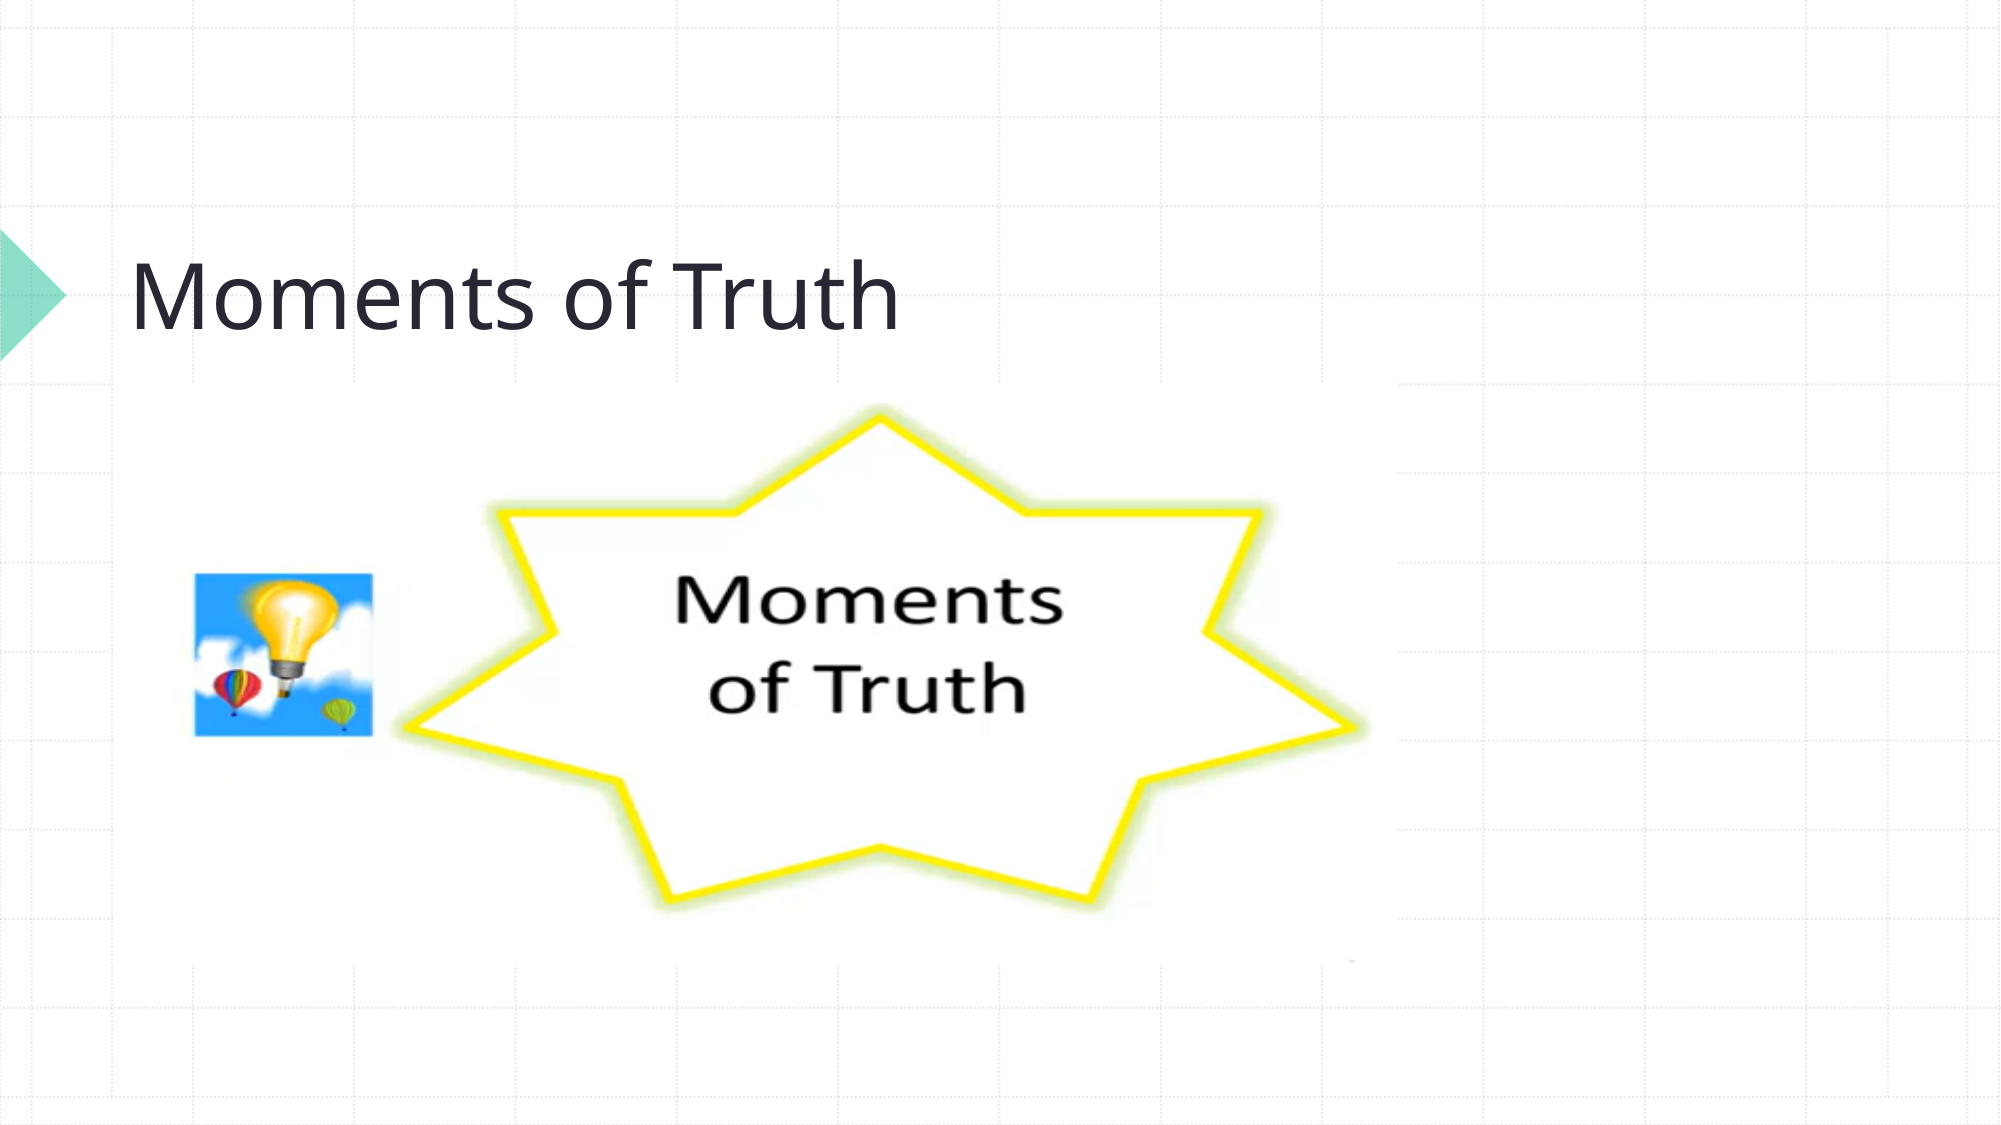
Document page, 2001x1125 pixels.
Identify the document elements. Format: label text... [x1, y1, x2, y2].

title Moments of Truth [113, 119, 1808, 356]
picture [113, 383, 1398, 964]
